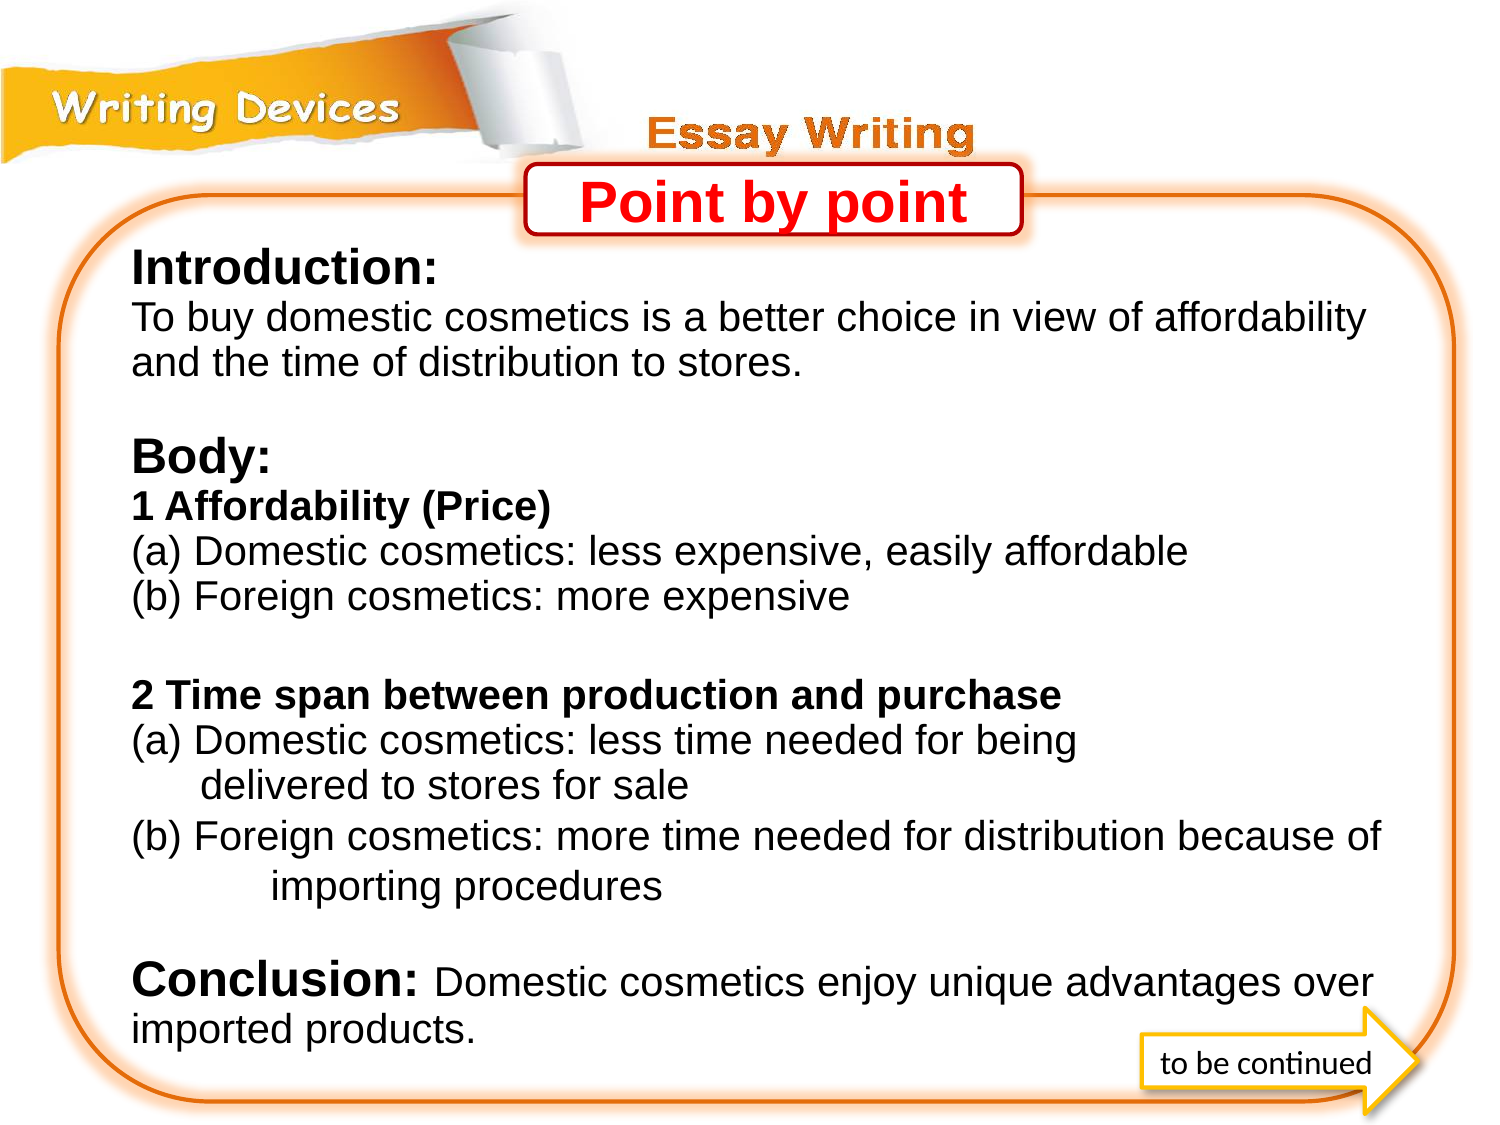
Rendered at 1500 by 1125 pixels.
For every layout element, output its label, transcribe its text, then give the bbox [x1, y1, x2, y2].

text_box [56, 193, 1336, 1104]
text_box [1418, 245, 1457, 1051]
picture [0, 0, 1199, 165]
text_box Point by point [523, 174, 1024, 237]
text_box [1038, 193, 1408, 234]
text_box Introduction: To buy domestic cosmetics is a better choice in view of affordability and the time of distribution to stores. Body: 1 Affordability (Price) (a) Domestic cosmetics: less expensive, easily affordable (b) Foreign cosmetics: more expensive 2 Time span between production and purchase (a) Domestic cosmetics: less time needed for being delivered to stores for sale (b) Foreign cosmetics: more time needed for distribution because of importing procedures Conclusion: Domestic cosmetics enjoy unique advantages over imported products. [116, 234, 1418, 1060]
text_box to be continued [1139, 1005, 1421, 1117]
